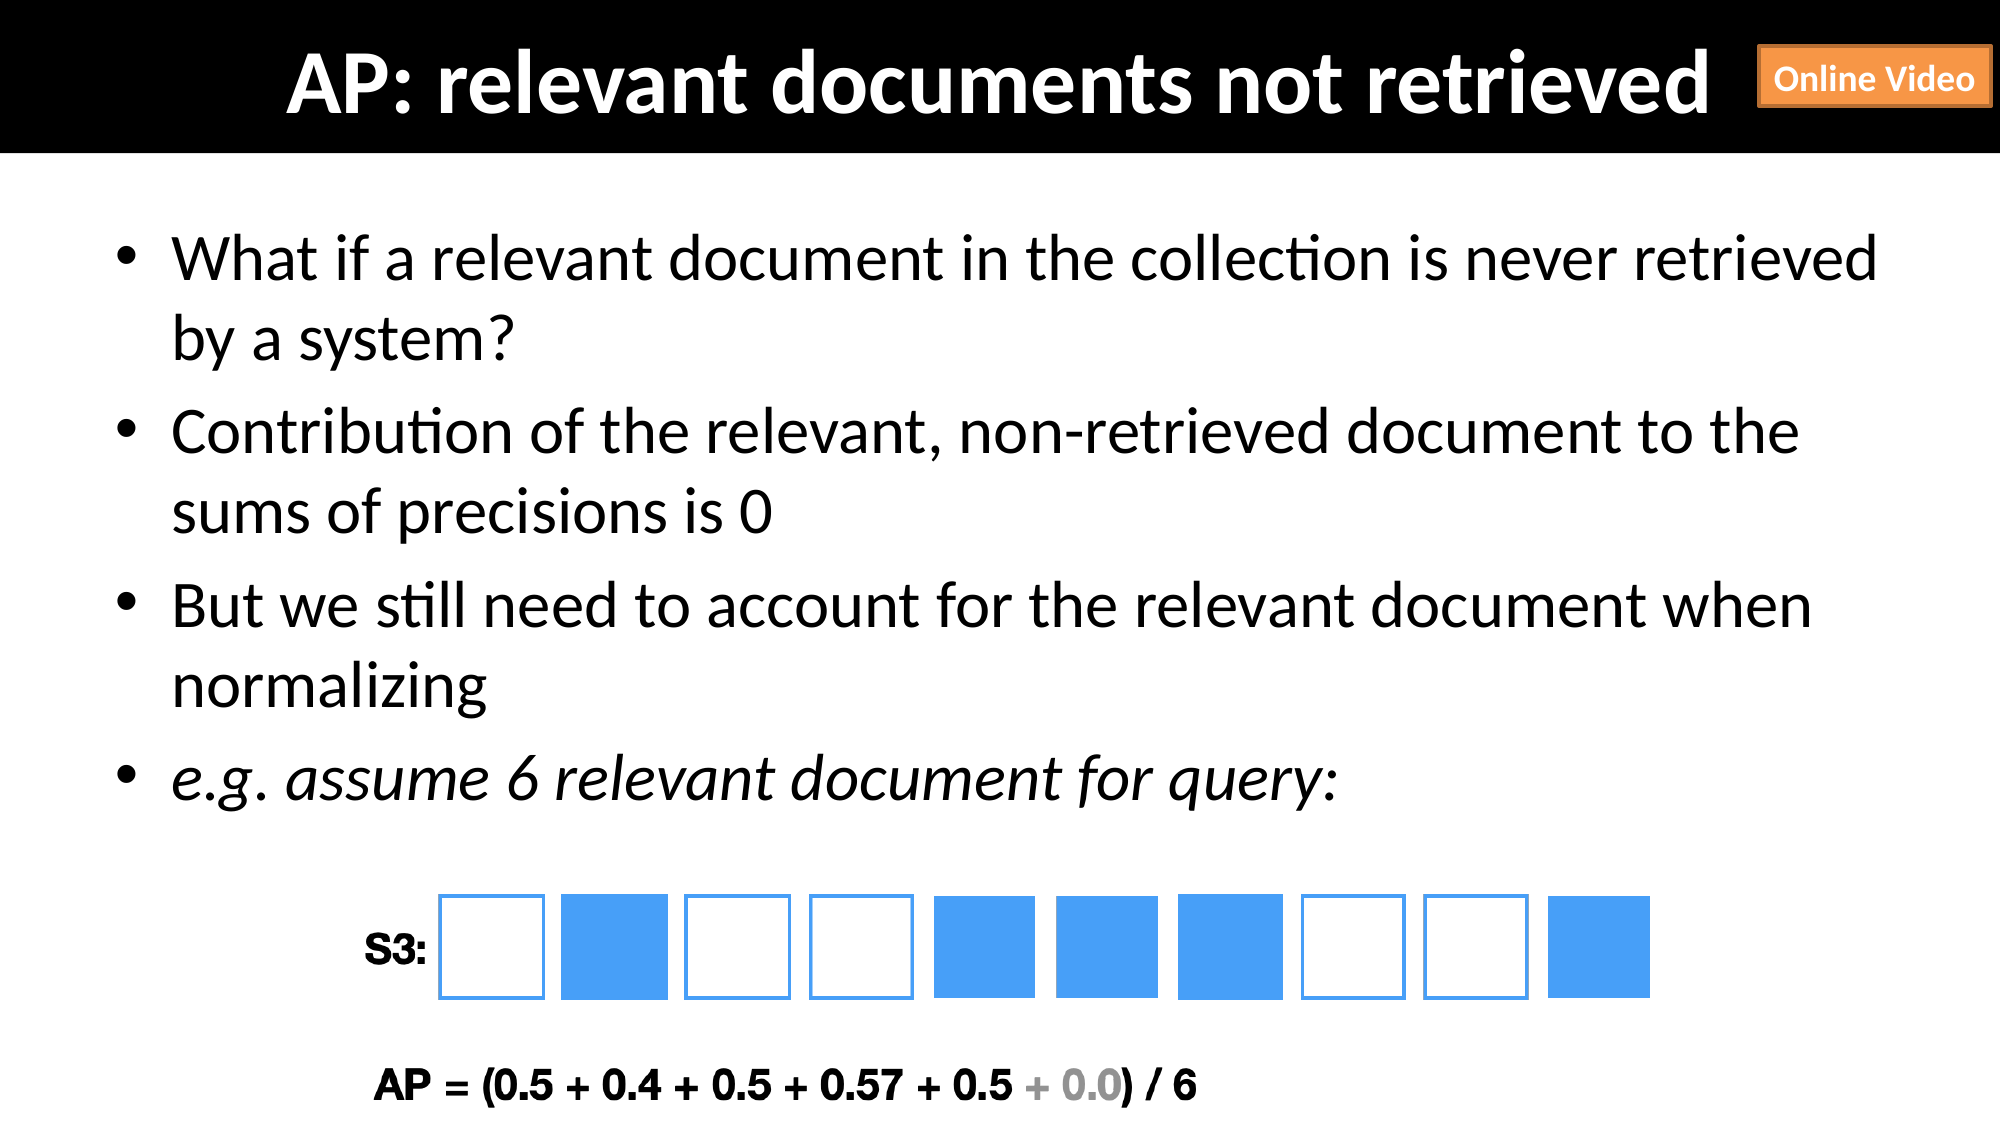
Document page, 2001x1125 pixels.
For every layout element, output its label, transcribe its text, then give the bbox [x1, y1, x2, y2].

list What if a relevant document in the collection is never retrieved by a system? Contribution of the relevant, non-retrieved document to the sums of precisions is 0 But we still need to account for the relevant document when normalizing e.g. assume 6 relevant document for query: [99, 206, 1900, 1005]
title AP: relevant documents not retrieved [0, 0, 2000, 154]
text_box Online Video [1757, 44, 1993, 108]
picture [349, 892, 1651, 1118]
